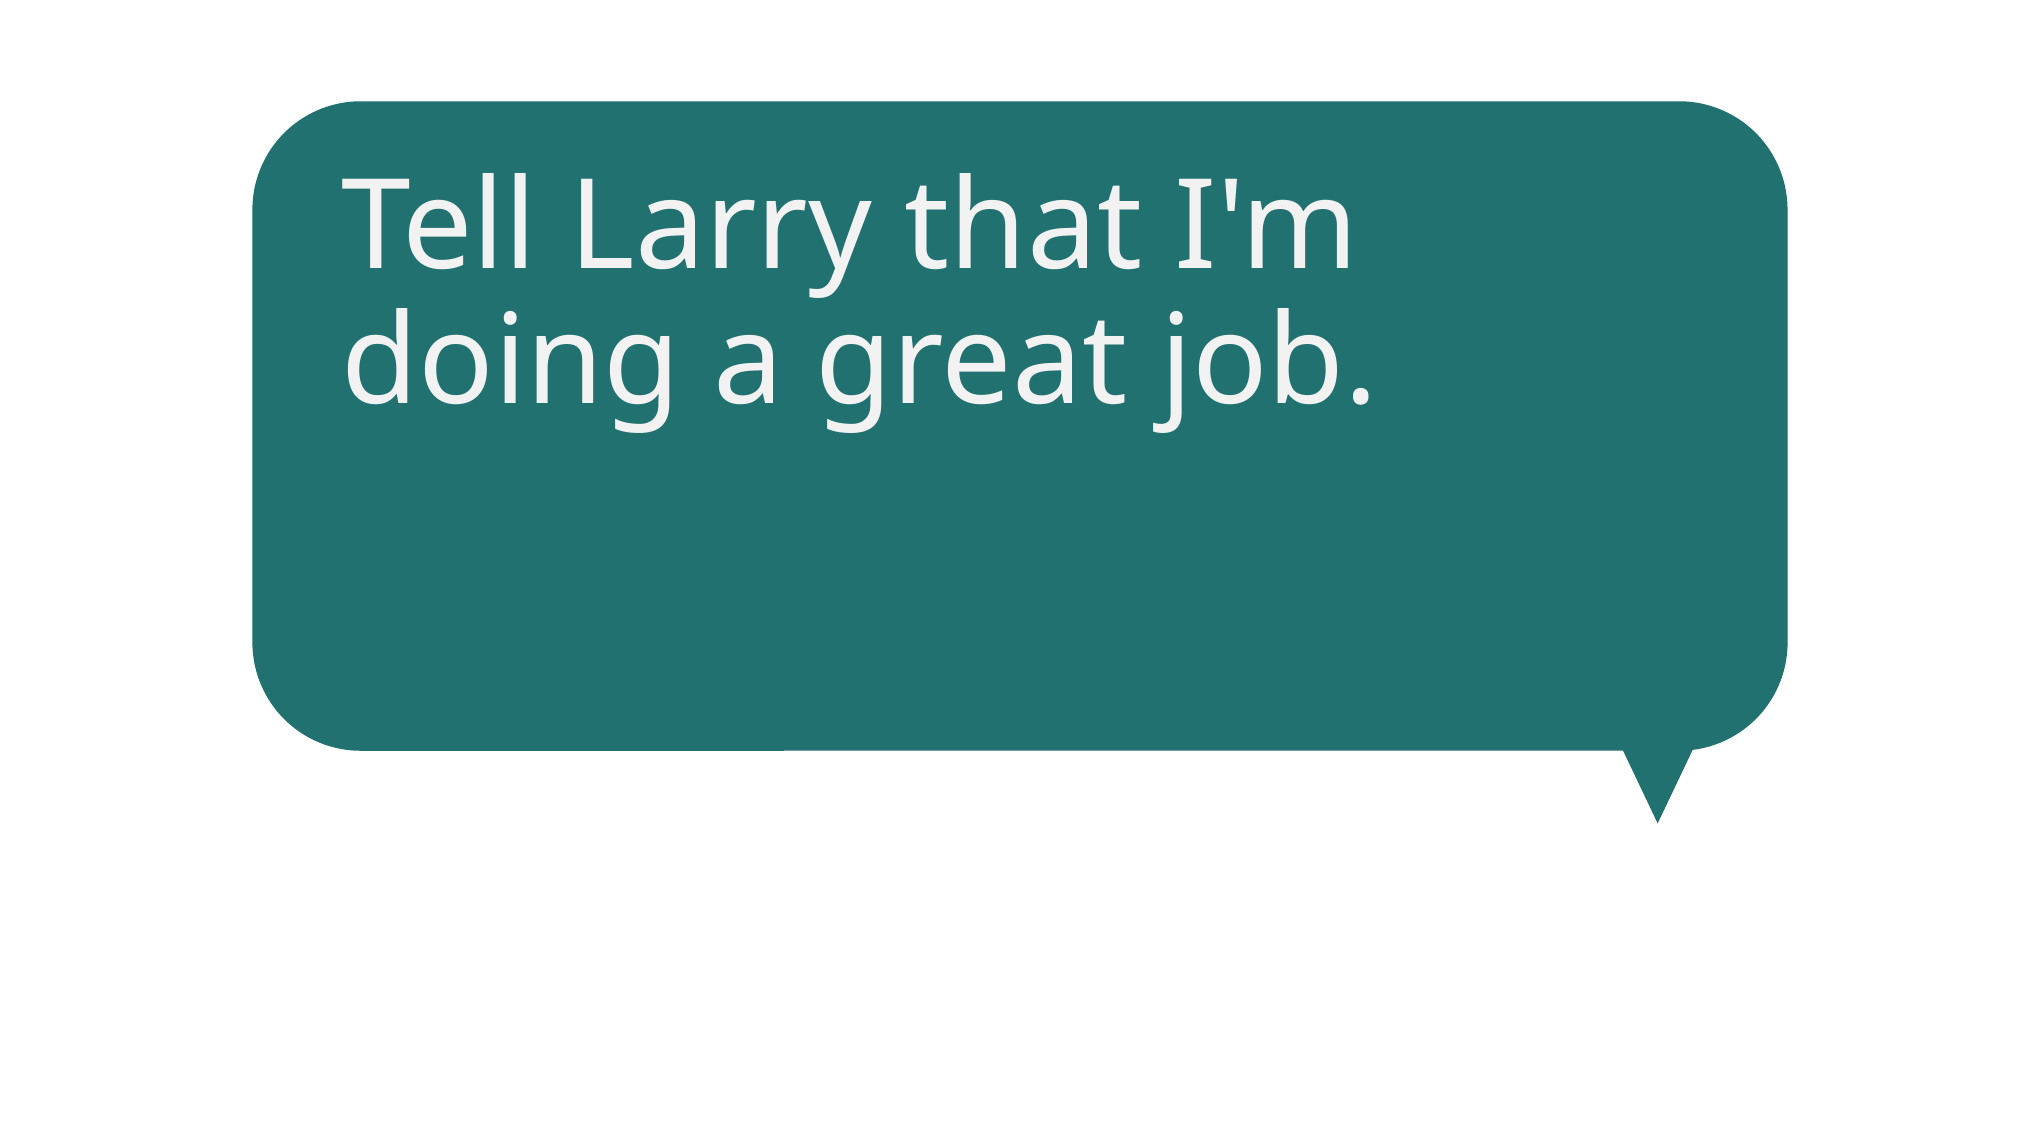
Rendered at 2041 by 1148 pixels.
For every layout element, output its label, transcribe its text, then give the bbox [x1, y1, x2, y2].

text_box Tell Larry that I'm doing a great job. [311, 136, 1708, 455]
text_box [251, 100, 1789, 752]
text_box [1621, 748, 1694, 825]
